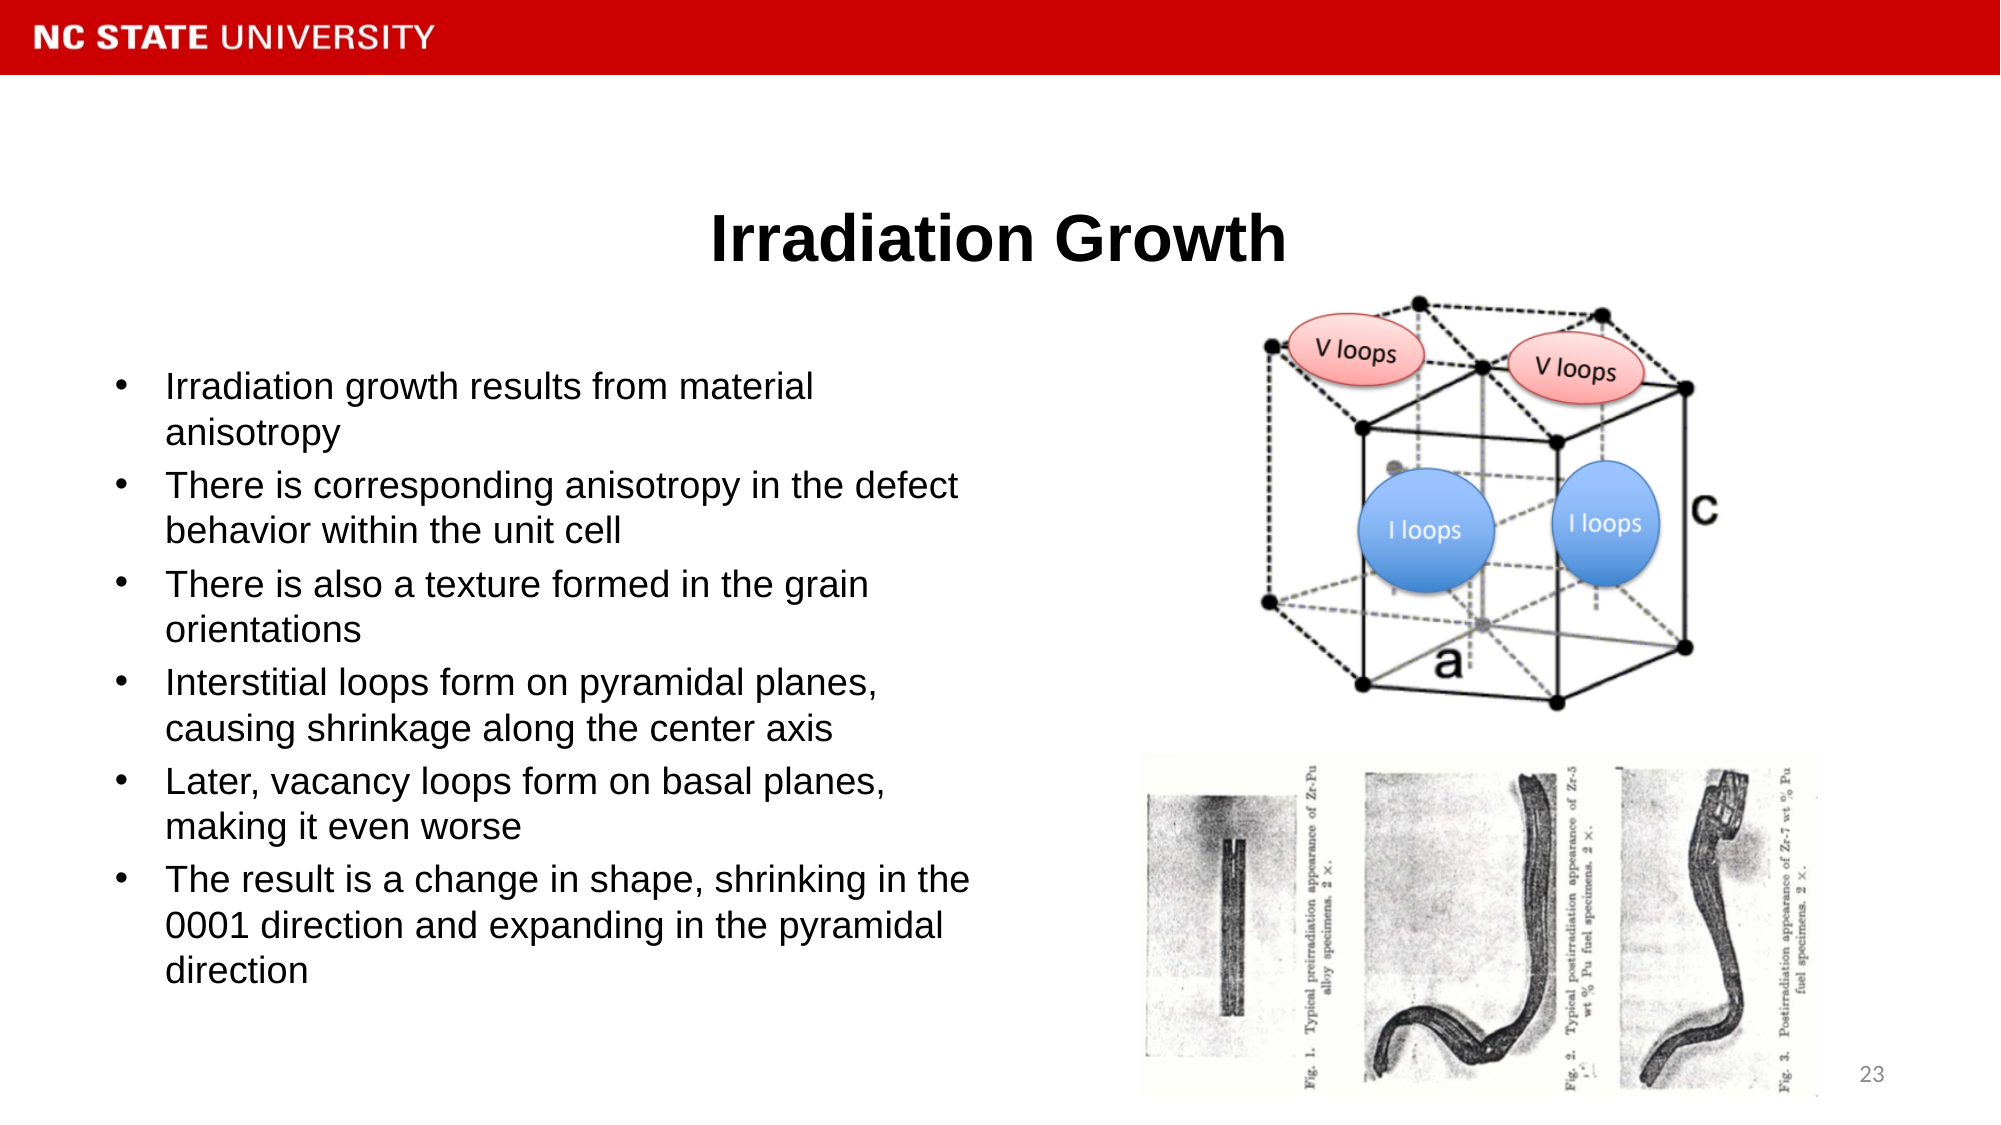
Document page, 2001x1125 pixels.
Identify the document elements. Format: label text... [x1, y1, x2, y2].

title Irradiation Growth [99, 147, 1900, 323]
list Irradiation growth results from material anisotropy There is corresponding anisotropy in the defect behavior within the unit cell There is also a texture formed in the grain orientations Interstitial loops form on pyramidal planes, causing shrinkage along the center axis Later, vacancy loops form on basal planes, making it even worse The result is a change in shape, shrinking in the 0001 direction and expanding in the pyramidal direction [99, 354, 1007, 1005]
picture [1132, 274, 1836, 1125]
picture [0, 0, 2000, 75]
slide_number 23 [1837, 1042, 1900, 1103]
